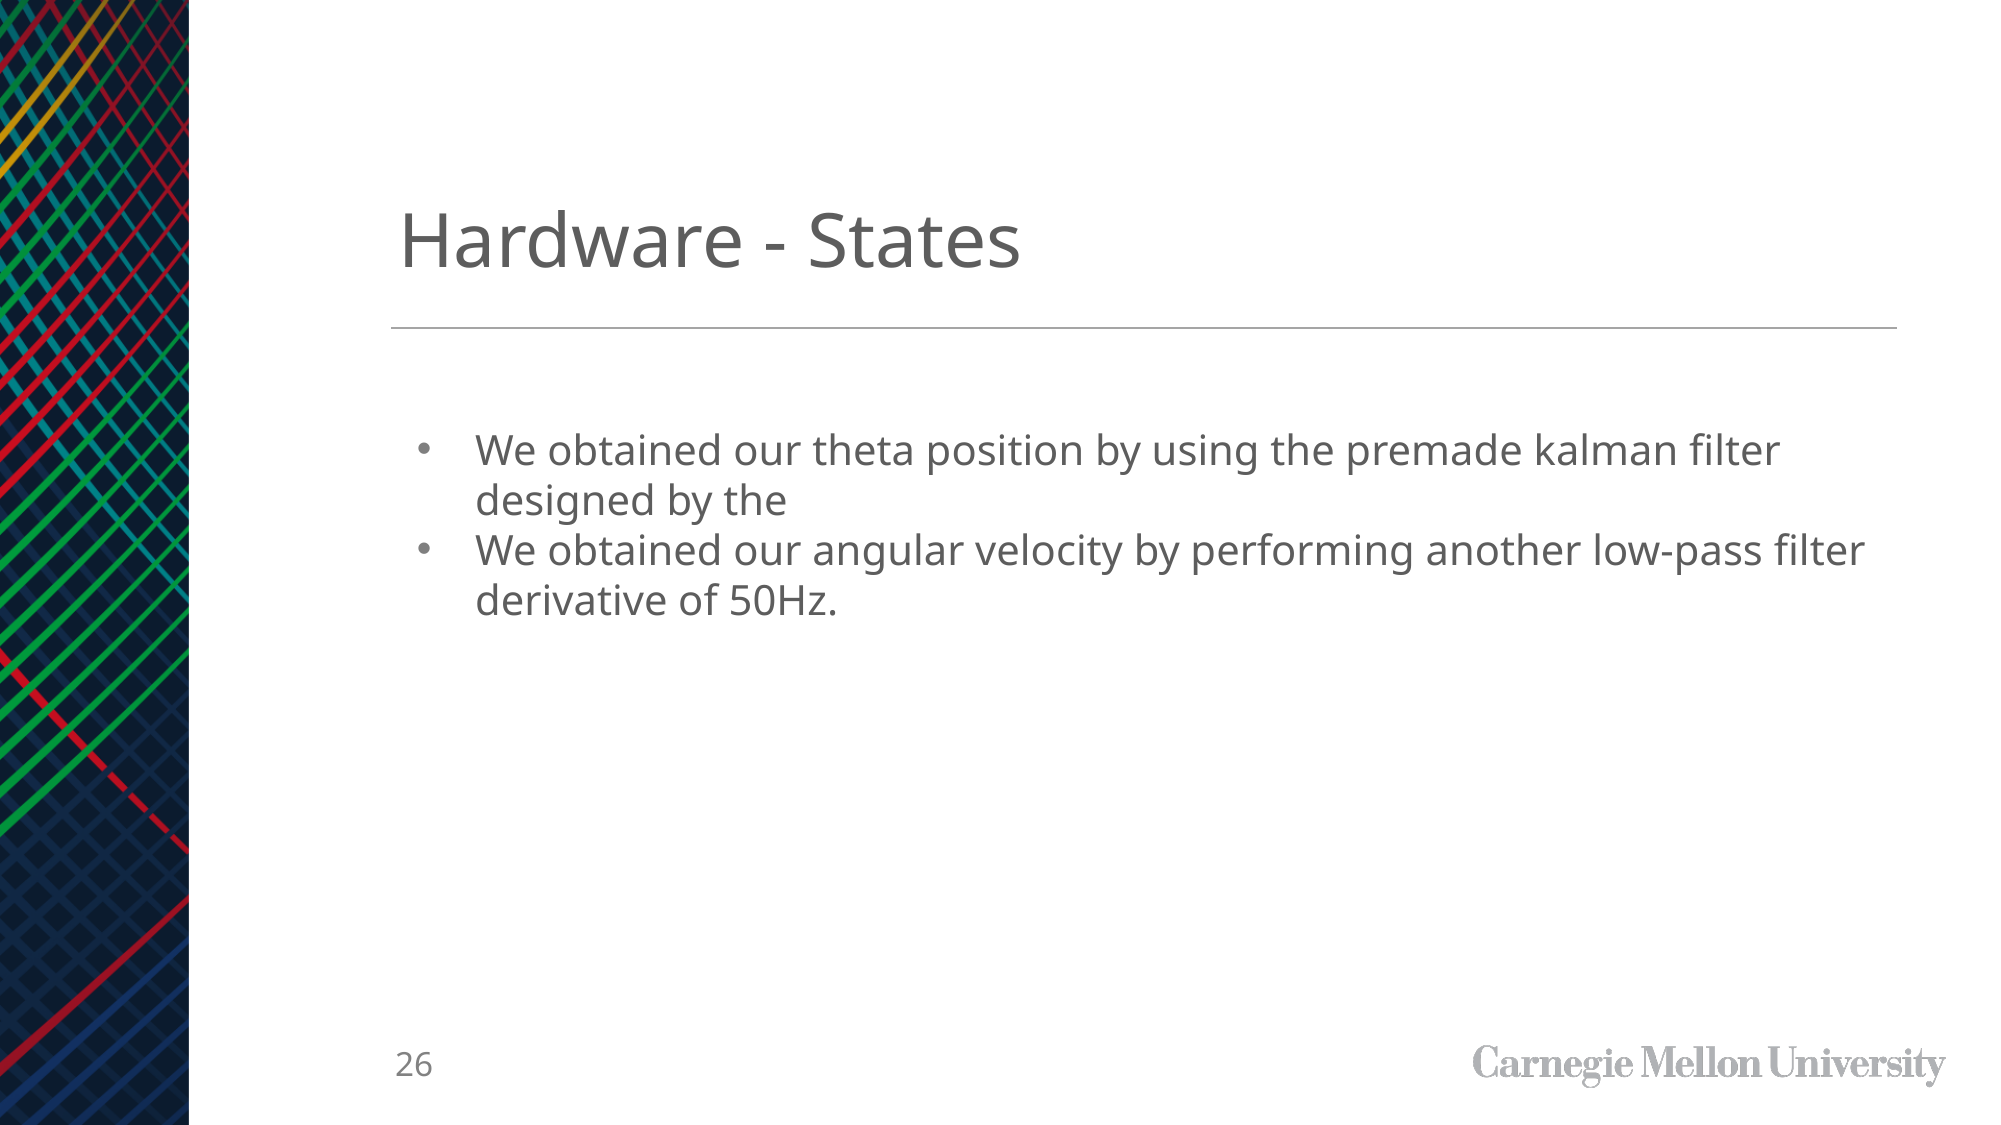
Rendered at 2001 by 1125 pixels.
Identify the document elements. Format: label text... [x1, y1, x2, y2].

list Hardware - States [391, 189, 1357, 296]
picture [0, 0, 188, 1125]
list We obtained our theta position by using the premade kalman filter designed by the We obtained our angular velocity by performing another low-pass filter derivative of 50Hz. [392, 415, 1920, 919]
slide_number ‹#› [383, 732, 441, 1125]
picture [1473, 1045, 1946, 1088]
